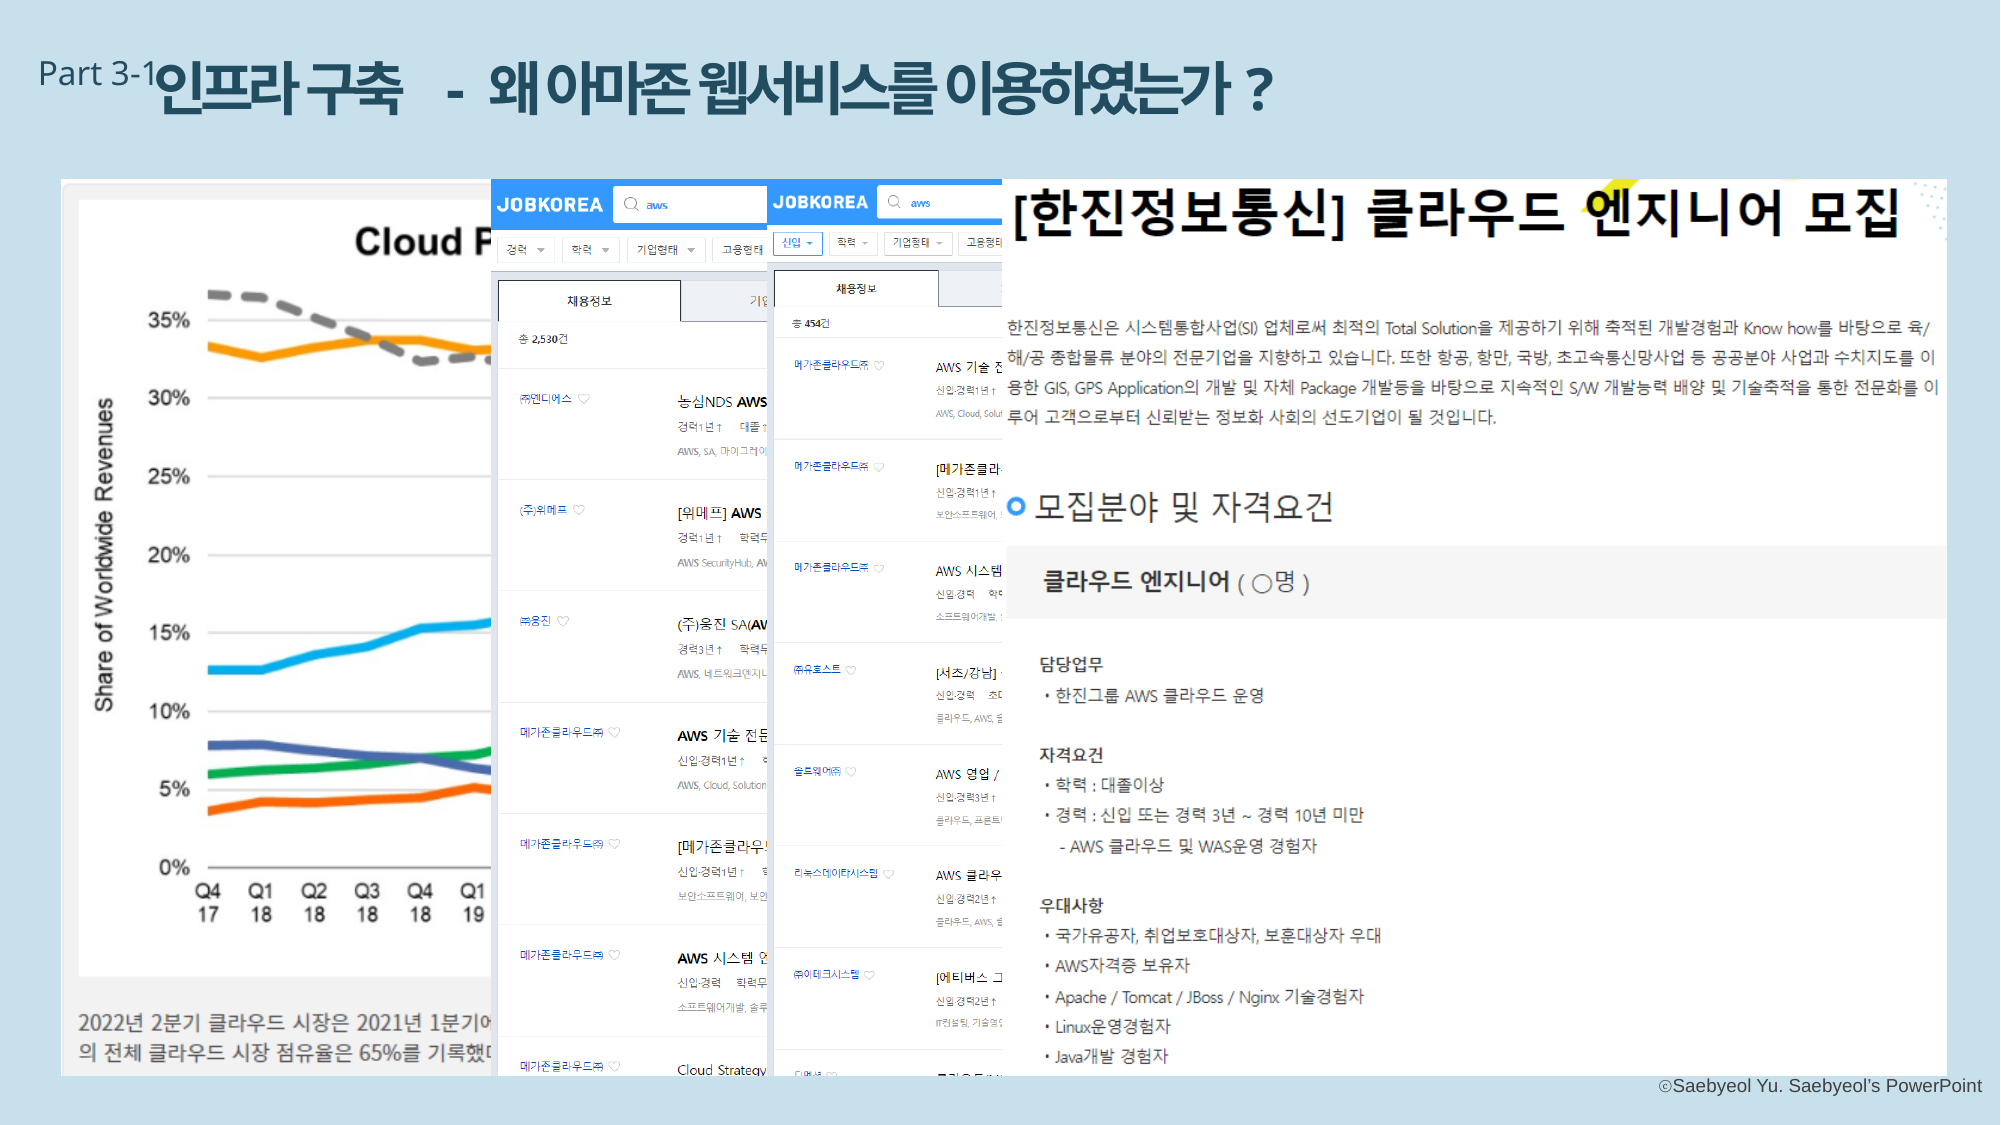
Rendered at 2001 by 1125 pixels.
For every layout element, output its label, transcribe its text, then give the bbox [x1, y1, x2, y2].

picture [61, 179, 1947, 1076]
text_box 인프라 구축 - 왜 아마존 웹서비스를 이용하였는가? [138, 44, 1290, 130]
text_box Part 3-1 [23, 44, 138, 100]
